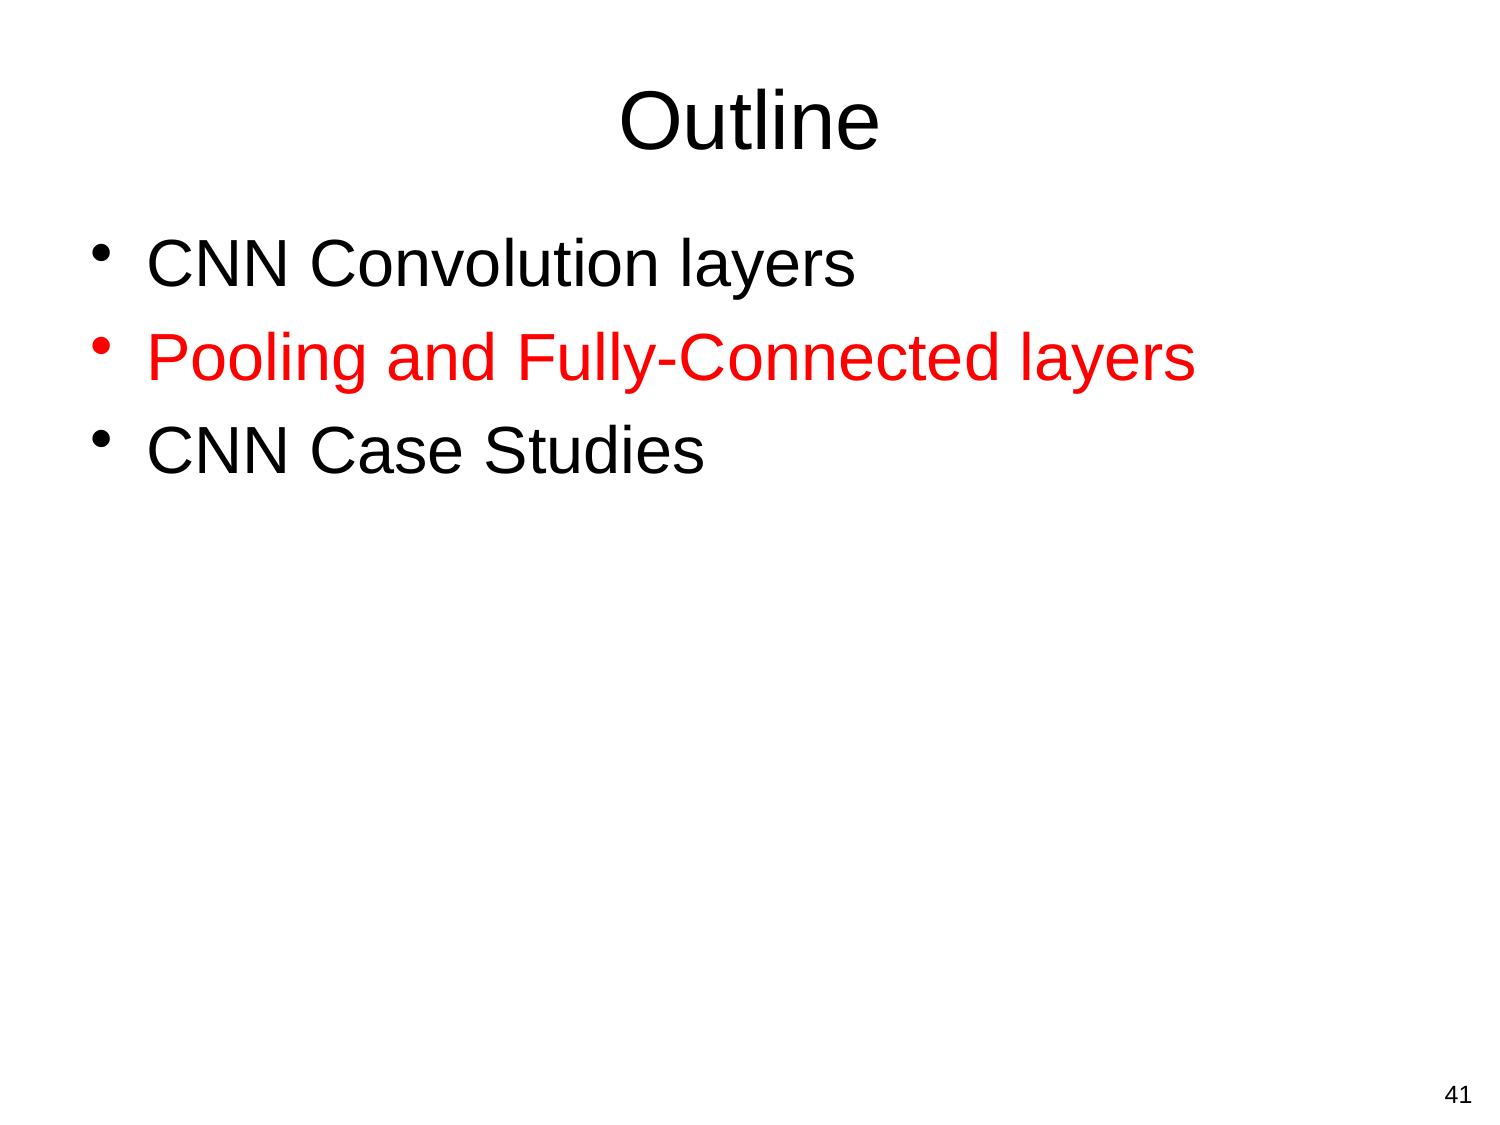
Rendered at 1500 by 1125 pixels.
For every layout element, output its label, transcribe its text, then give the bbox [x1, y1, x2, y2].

list CNN Convolution layers Pooling and Fully-Connected layers CNN Case Studies [74, 212, 1426, 1051]
title Outline [74, 44, 1426, 188]
slide_number 41 [1137, 1070, 1488, 1112]
